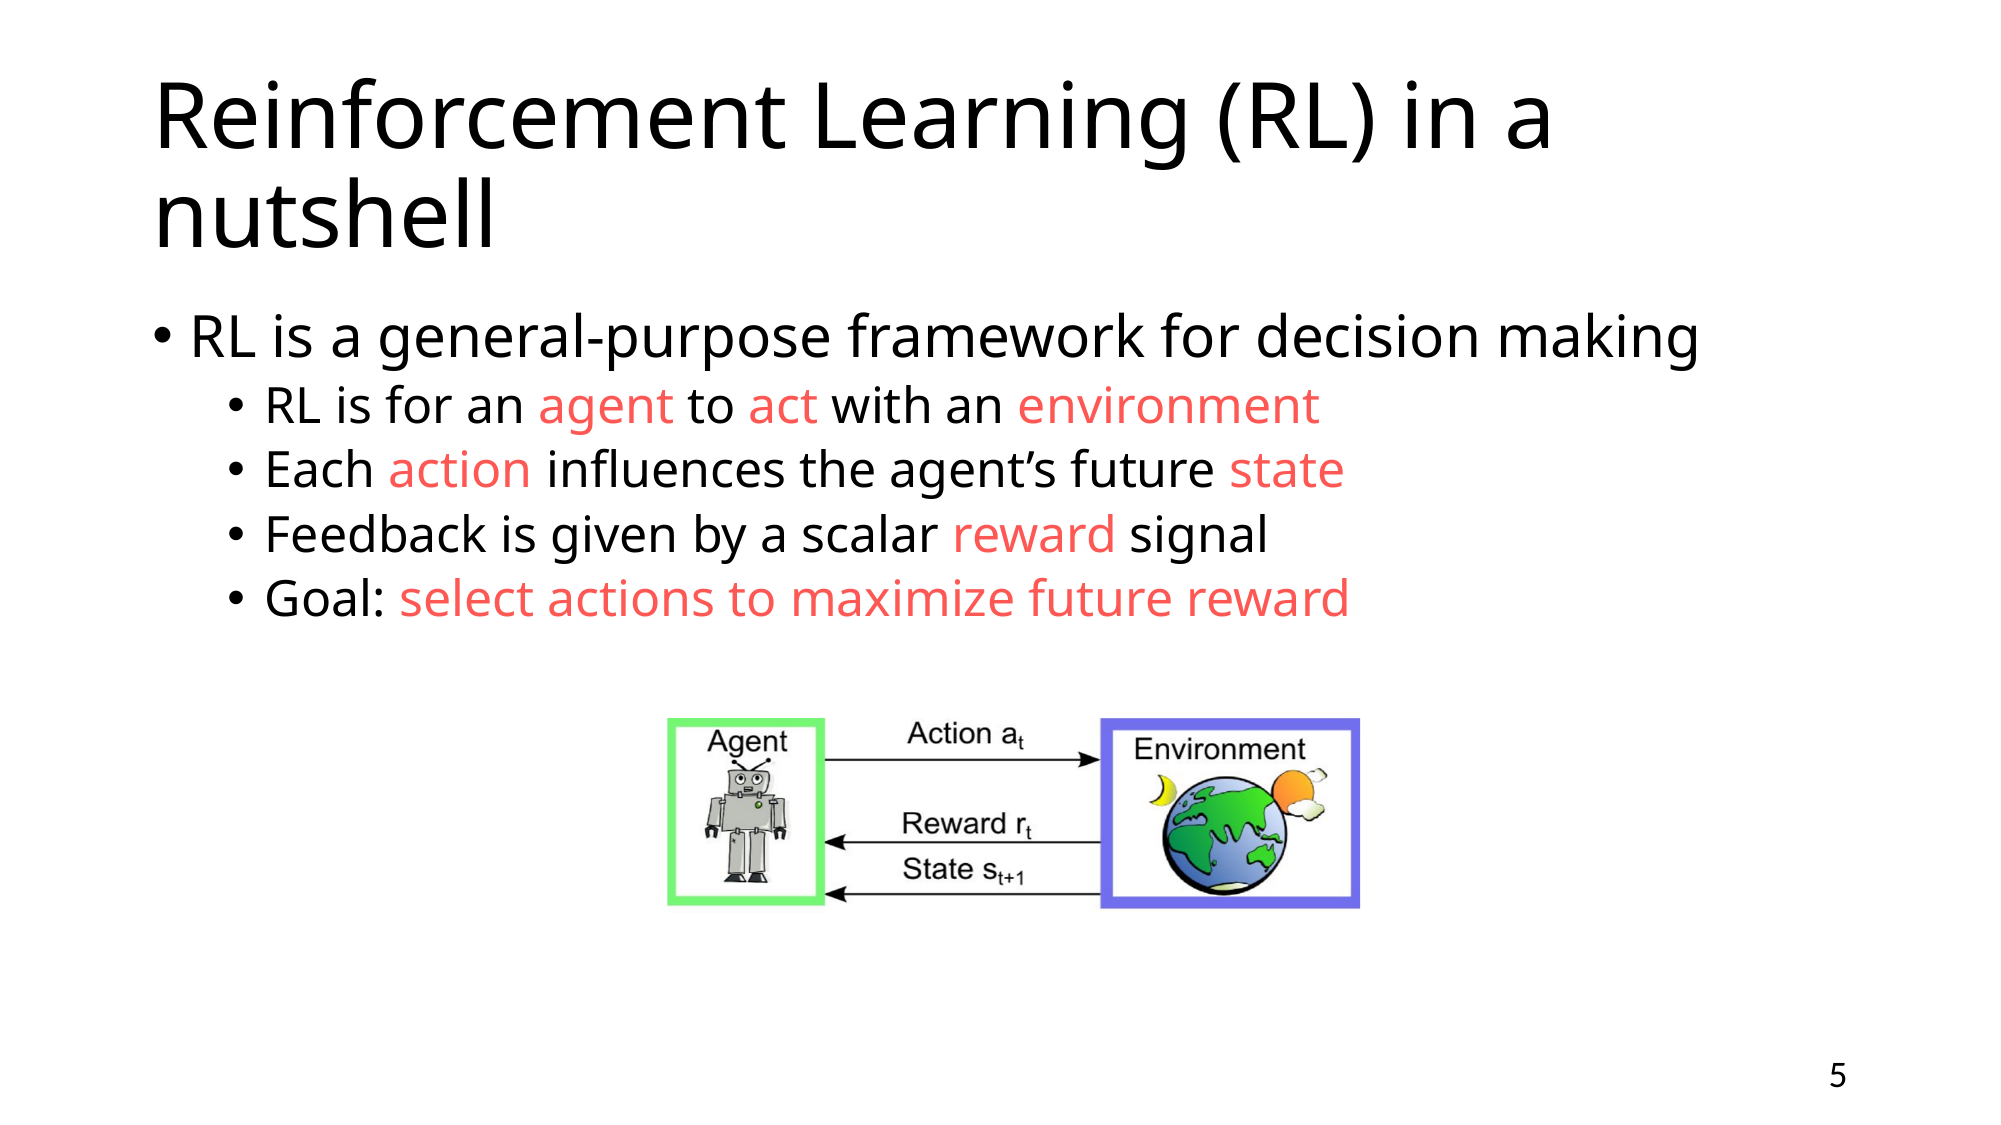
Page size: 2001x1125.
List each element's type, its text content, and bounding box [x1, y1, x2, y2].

list RL is a general-purpose framework for decision making RL is for an agent to act with an environment Each action influences the agent’s future state Feedback is given by a scalar reward signal Goal: select actions to maximize future reward [137, 299, 1863, 1014]
picture [667, 718, 1361, 914]
title Reinforcement Learning (RL) in a nutshell [137, 59, 1863, 278]
slide_number 5 [1412, 1042, 1863, 1103]
